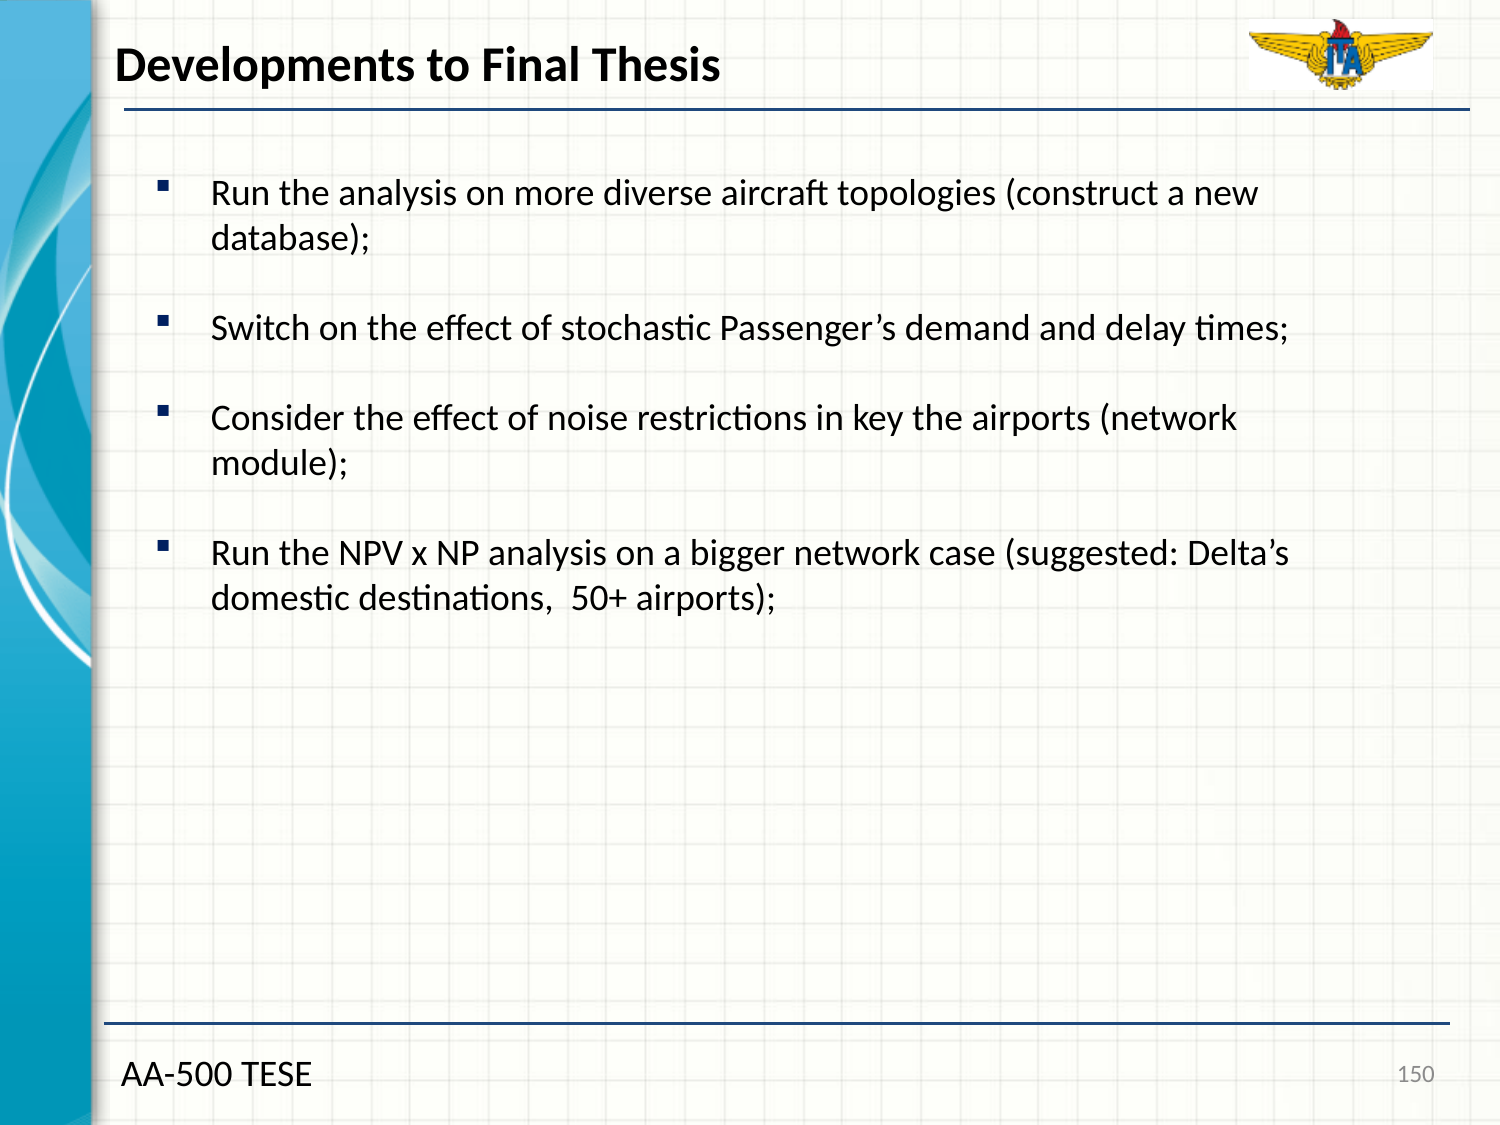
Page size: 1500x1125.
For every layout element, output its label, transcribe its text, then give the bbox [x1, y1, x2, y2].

text_box Developments to Final Thesis [100, 23, 1180, 99]
text_box Run the analysis on more diverse aircraft topologies (construct a new database); Switch on the effect of stochastic Passenger’s demand and delay times; Consider the effect of noise restrictions in key the airports (network module); Run the NPV x NP analysis on a bigger network case (suggested: Delta’s domestic destinations, 50+ airports); [64, 160, 1388, 796]
slide_number 150 [1100, 1042, 1450, 1103]
picture [0, 0, 1500, 1125]
